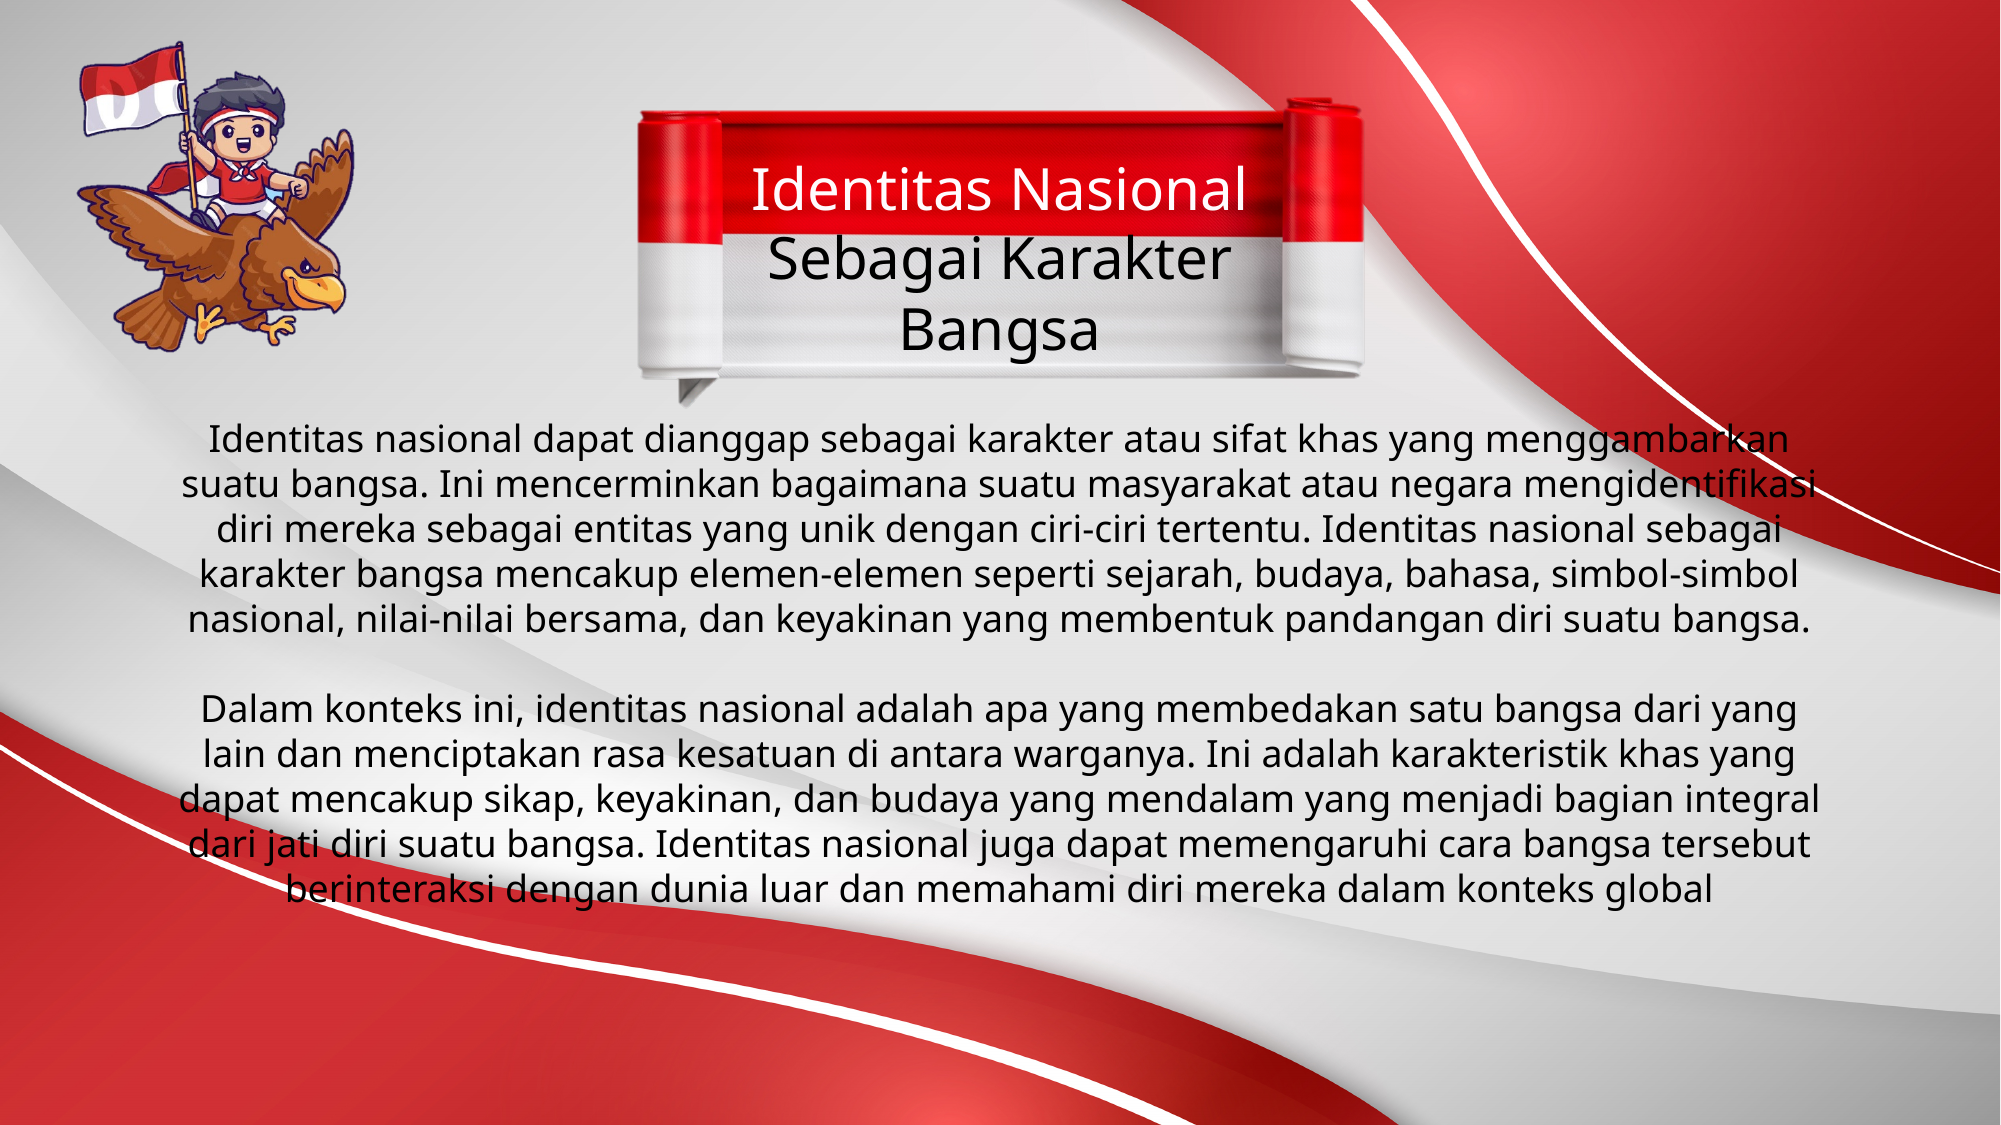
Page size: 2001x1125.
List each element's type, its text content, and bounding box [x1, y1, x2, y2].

text_box Identitas nasional dapat dianggap sebagai karakter atau sifat khas yang menggambarkan suatu bangsa. Ini mencerminkan bagaimana suatu masyarakat atau negara mengidentifikasi diri mereka sebagai entitas yang unik dengan ciri-ciri tertentu. Identitas nasional sebagai karakter bangsa mencakup elemen-elemen seperti sejarah, budaya, bahasa, simbol-simbol nasional, nilai-nilai bersama, dan keyakinan yang membentuk pandangan diri suatu bangsa. Dalam konteks ini, identitas nasional adalah apa yang membedakan satu bangsa dari yang lain dan menciptakan rasa kesatuan di antara warganya. Ini adalah karakteristik khas yang dapat mencakup sikap, keyakinan, dan budaya yang mendalam yang menjadi bagian integral dari jati diri suatu bangsa. Identitas nasional juga dapat memengaruhi cara bangsa tersebut berinteraksi dengan dunia luar dan memahami diri mereka dalam konteks global [150, 407, 1850, 963]
picture [0, 0, 2001, 1125]
